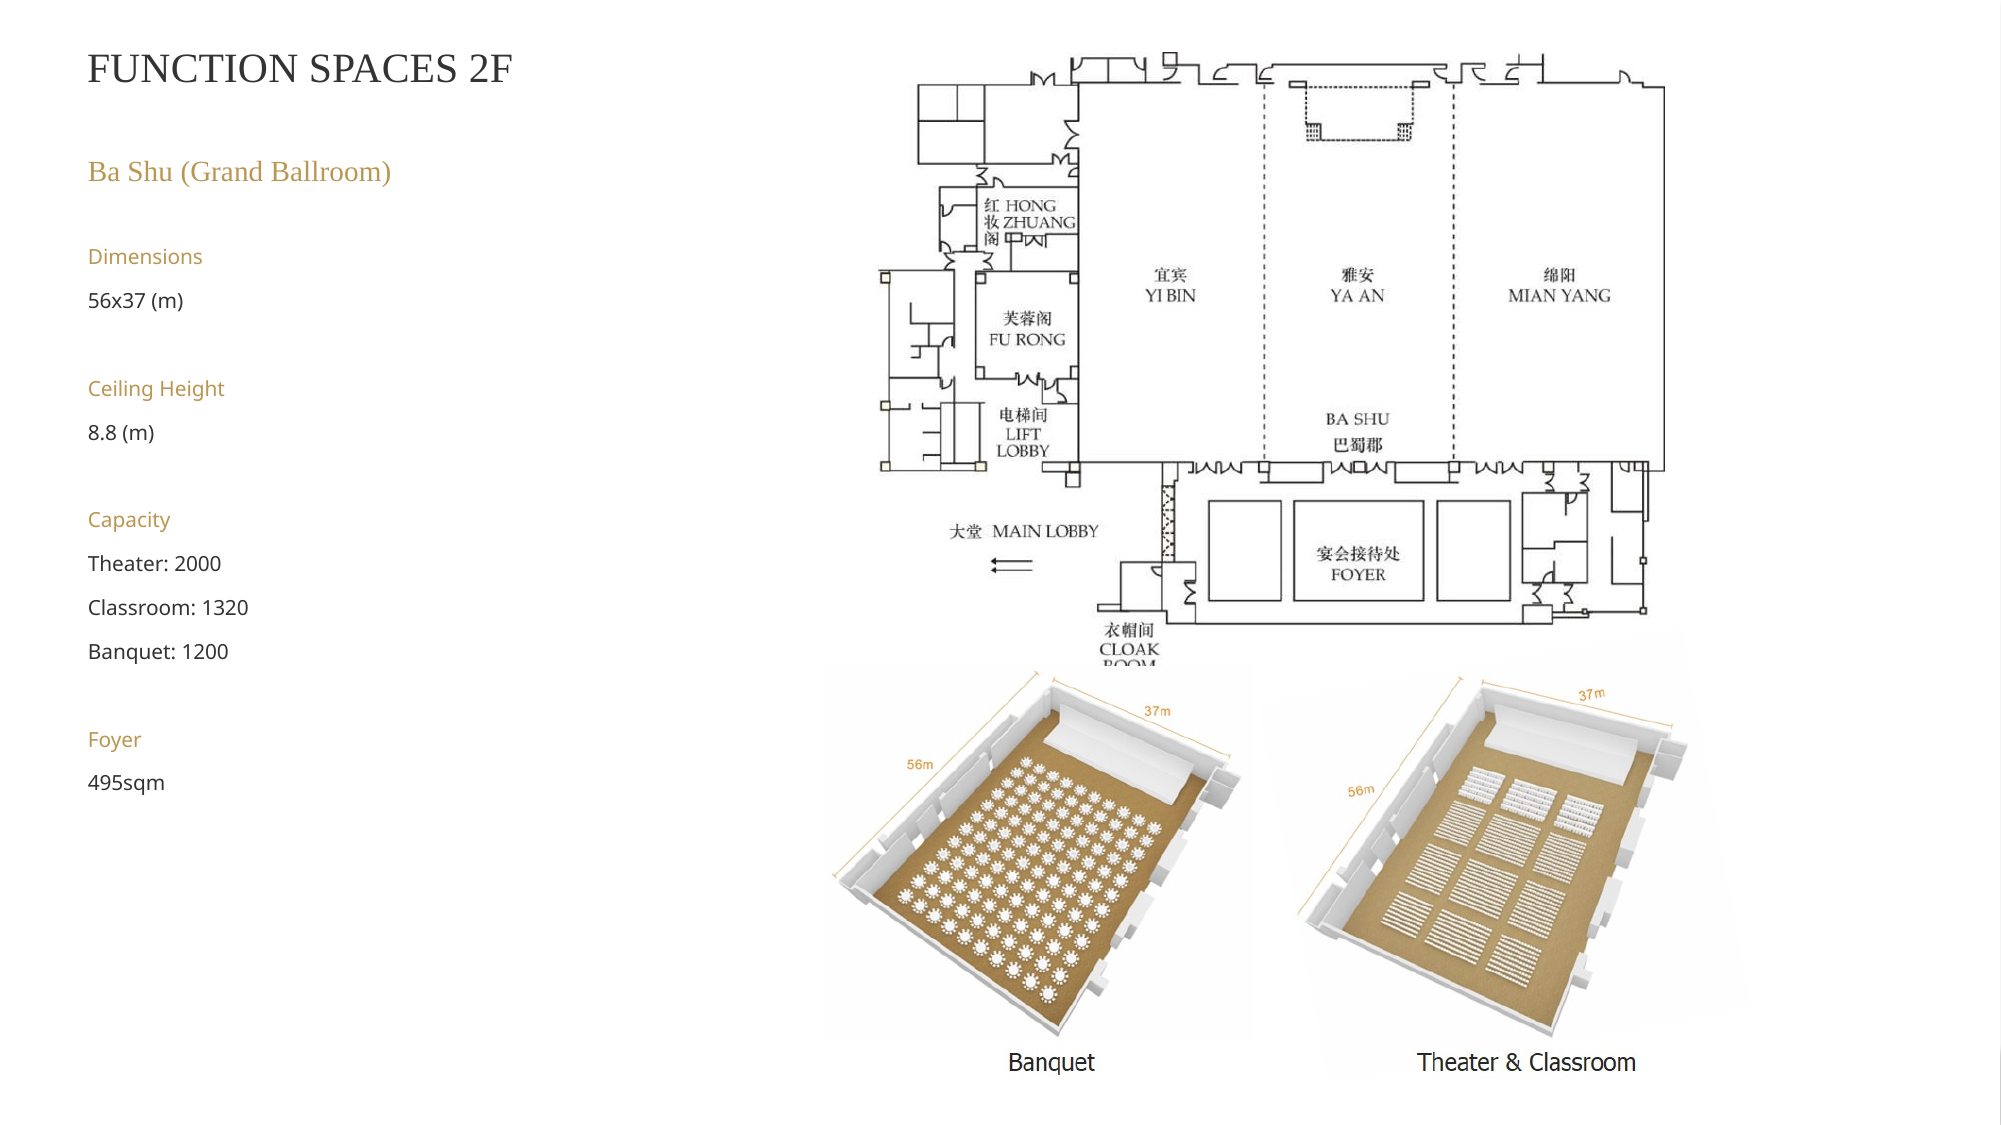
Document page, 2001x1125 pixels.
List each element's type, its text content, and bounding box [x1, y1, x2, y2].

list Dimensions 56x37 (m) Ceiling Height 8.8 (m) Capacity Theater: 2000 Classroom: 1320 Banquet: 1200 Foyer 495sqm [72, 231, 648, 889]
list Ba Shu (Grand Ballroom) [72, 145, 648, 219]
picture [718, 0, 2000, 1125]
title FUNCTION SPACES 2F [72, 33, 713, 113]
